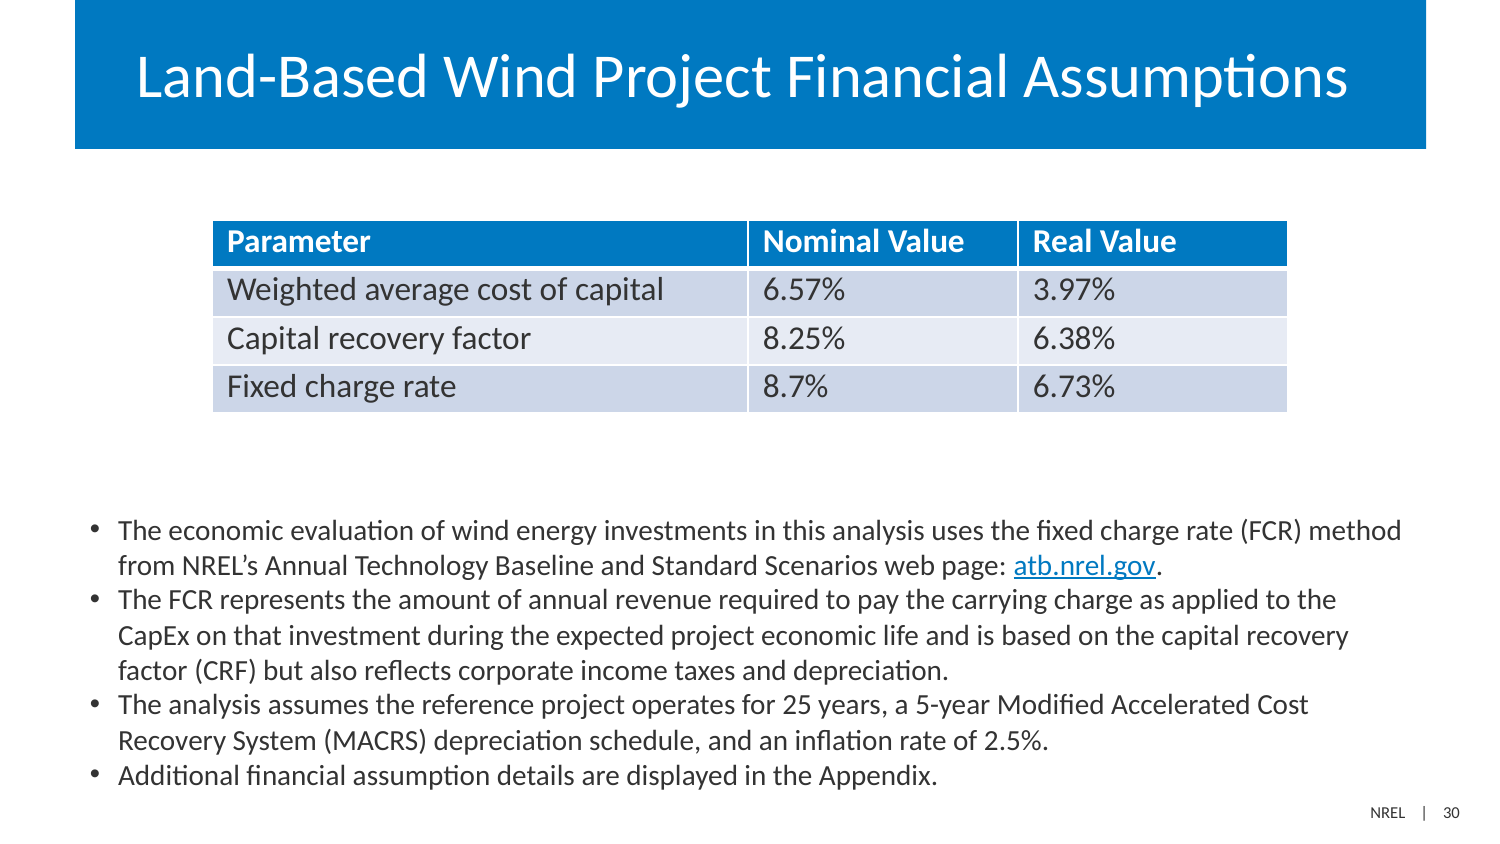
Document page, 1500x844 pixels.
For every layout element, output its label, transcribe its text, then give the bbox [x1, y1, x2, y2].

table_cell 8.25% [749, 318, 1017, 364]
table_cell 8.7% [749, 366, 1017, 412]
table_cell 6.38% [1019, 318, 1287, 364]
table_cell Weighted average cost of capital [213, 271, 747, 316]
table_header Real Value [1019, 221, 1287, 266]
table_cell 3.97% [1019, 271, 1287, 316]
title Land-Based Wind Project Financial Assumptions [75, 0, 1427, 149]
table_cell 6.57% [749, 271, 1017, 316]
table_cell 6.73% [1019, 366, 1287, 412]
table_header Nominal Value [749, 221, 1017, 266]
table_cell Fixed charge rate [213, 366, 747, 412]
table_header Parameter [213, 221, 747, 266]
table_cell Capital recovery factor [213, 318, 747, 364]
text_box The economic evaluation of wind energy investments in this analysis uses the fixed charge rate (FCR) method from NREL’s Annual Technology Baseline and Standard Scenarios web page: atb.nrel.gov. The FCR represents the amount of annual revenue required to pay the carrying charge as applied to the CapEx on that investment during the expected project economic life and is based on the capital recovery factor (CRF) but also reflects corporate income taxes and depreciation. The analysis assumes the reference project operates for 25 years, a 5-year Modified Accelerated Cost Recovery System (MACRS) depreciation schedule, and an inflation rate of 2.5%. Additional financial assumption details are displayed in the Appendix. [74, 503, 1427, 799]
